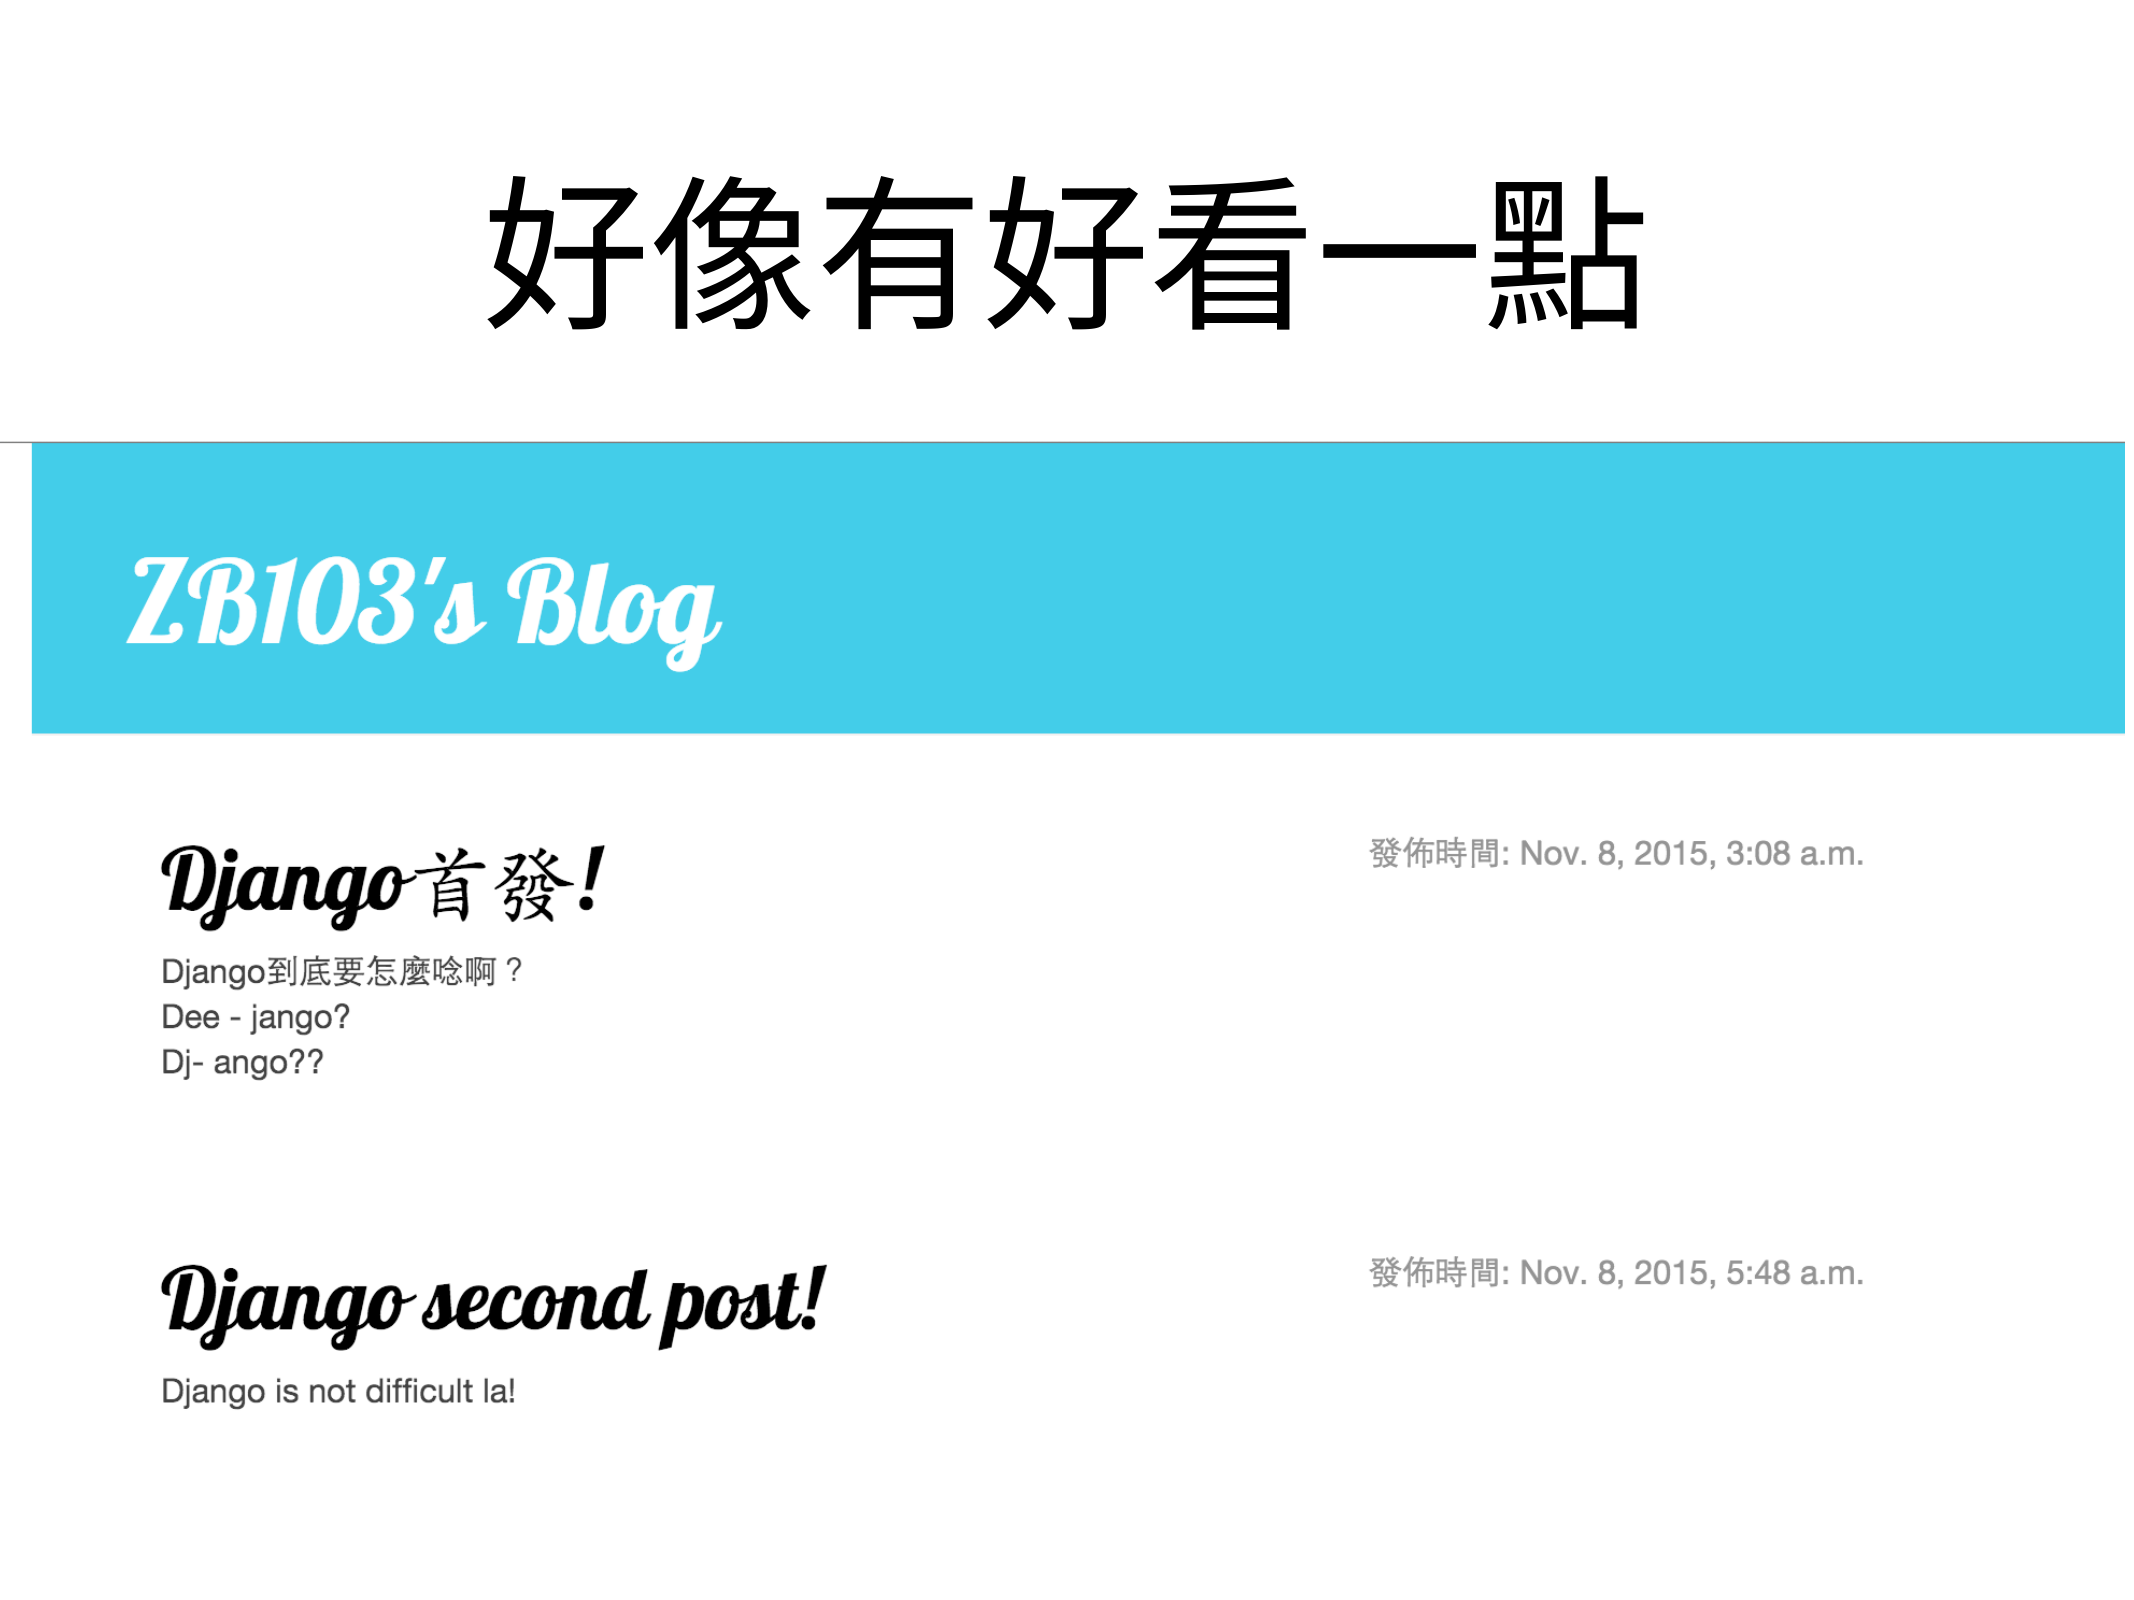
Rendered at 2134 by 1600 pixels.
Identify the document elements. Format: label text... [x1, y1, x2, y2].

title 好像有好看一點 [155, 72, 1978, 428]
picture [0, 440, 2126, 1496]
